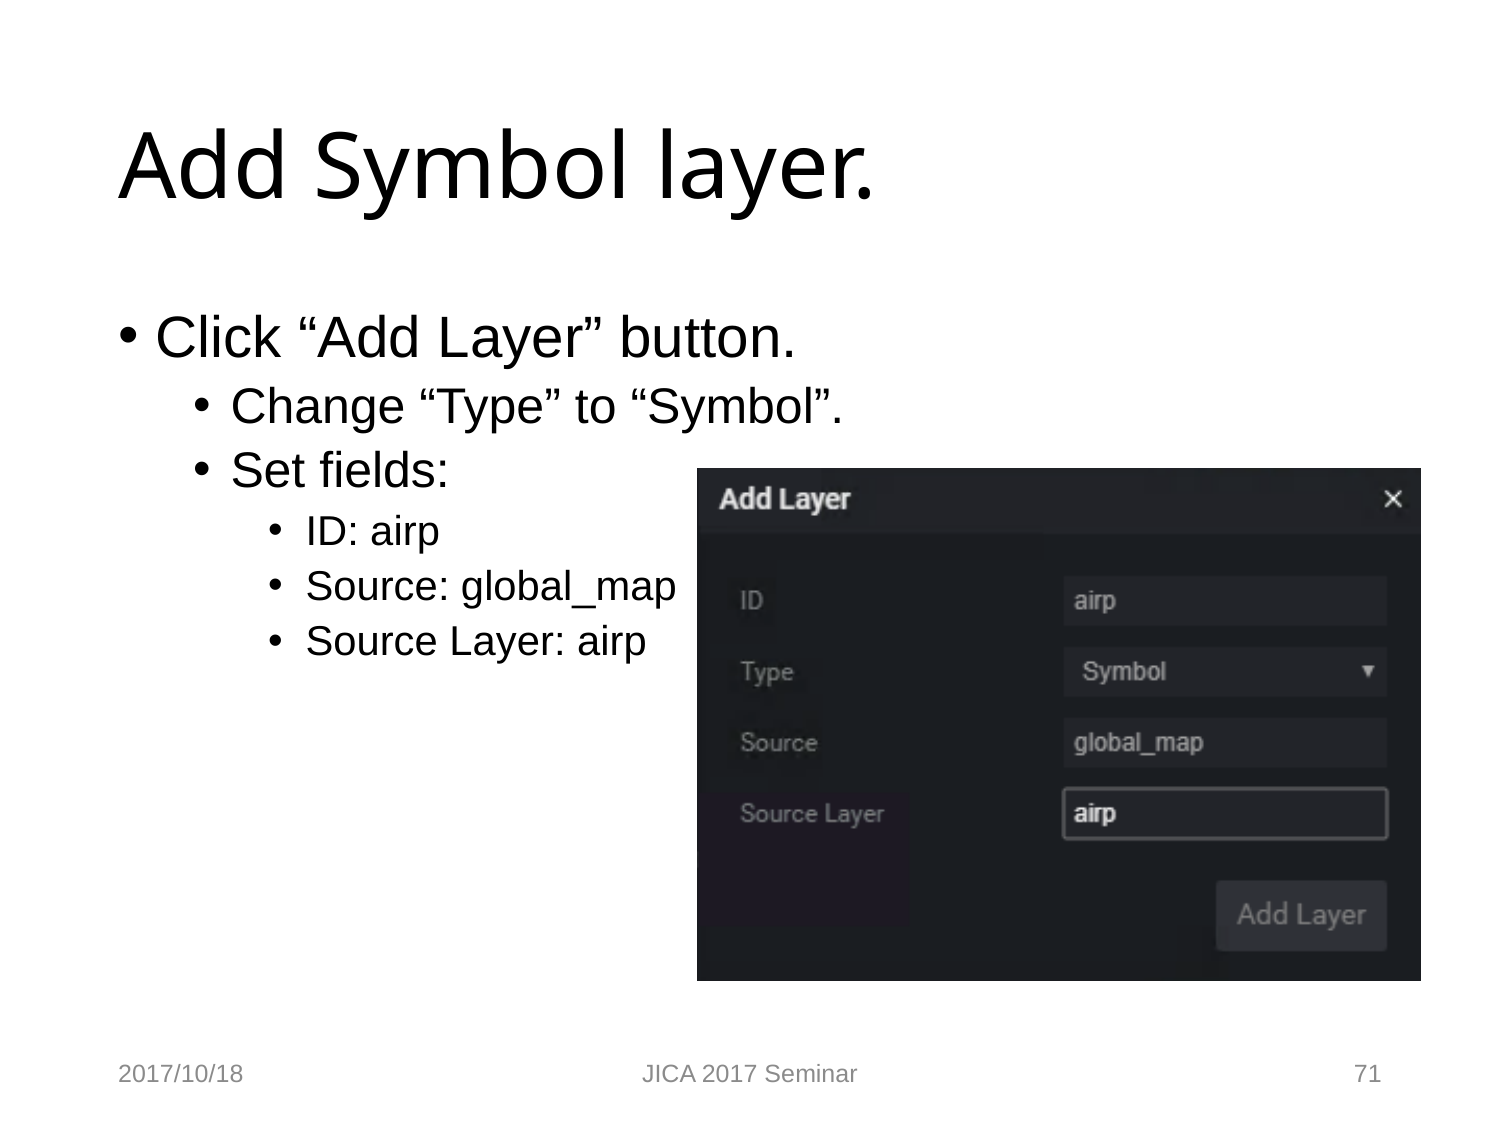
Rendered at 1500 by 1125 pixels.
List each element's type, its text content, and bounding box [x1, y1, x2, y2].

footer JICA 2017 Seminar [496, 1042, 1004, 1103]
list Click “Add Layer” button. Change “Type” to “Symbol”. Set fields: ID: airp Source: global_map Source Layer: airp [103, 299, 1397, 1014]
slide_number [103, 1042, 441, 1103]
title Add Symbol layer. [103, 59, 1397, 278]
picture [697, 468, 1421, 981]
slide_number 71 [1059, 1042, 1397, 1103]
